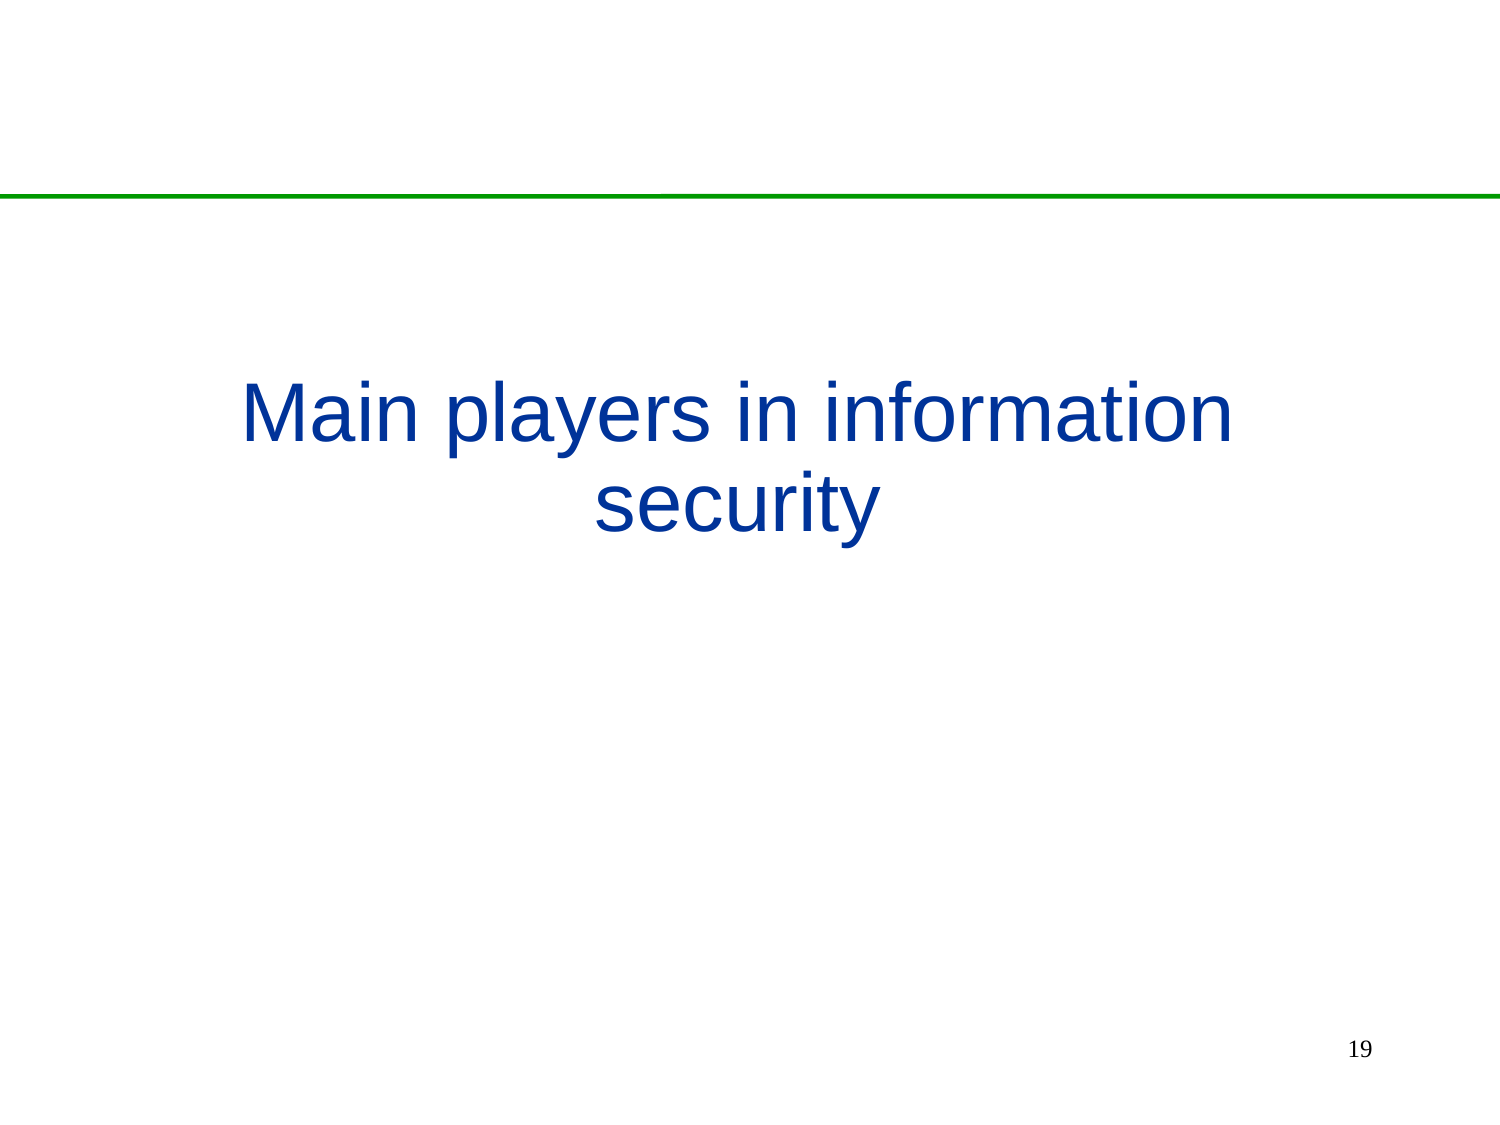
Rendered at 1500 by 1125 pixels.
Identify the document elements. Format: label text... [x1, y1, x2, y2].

slide_number 19 [1074, 1024, 1388, 1101]
subtitle Main players in information security [147, 361, 1329, 650]
